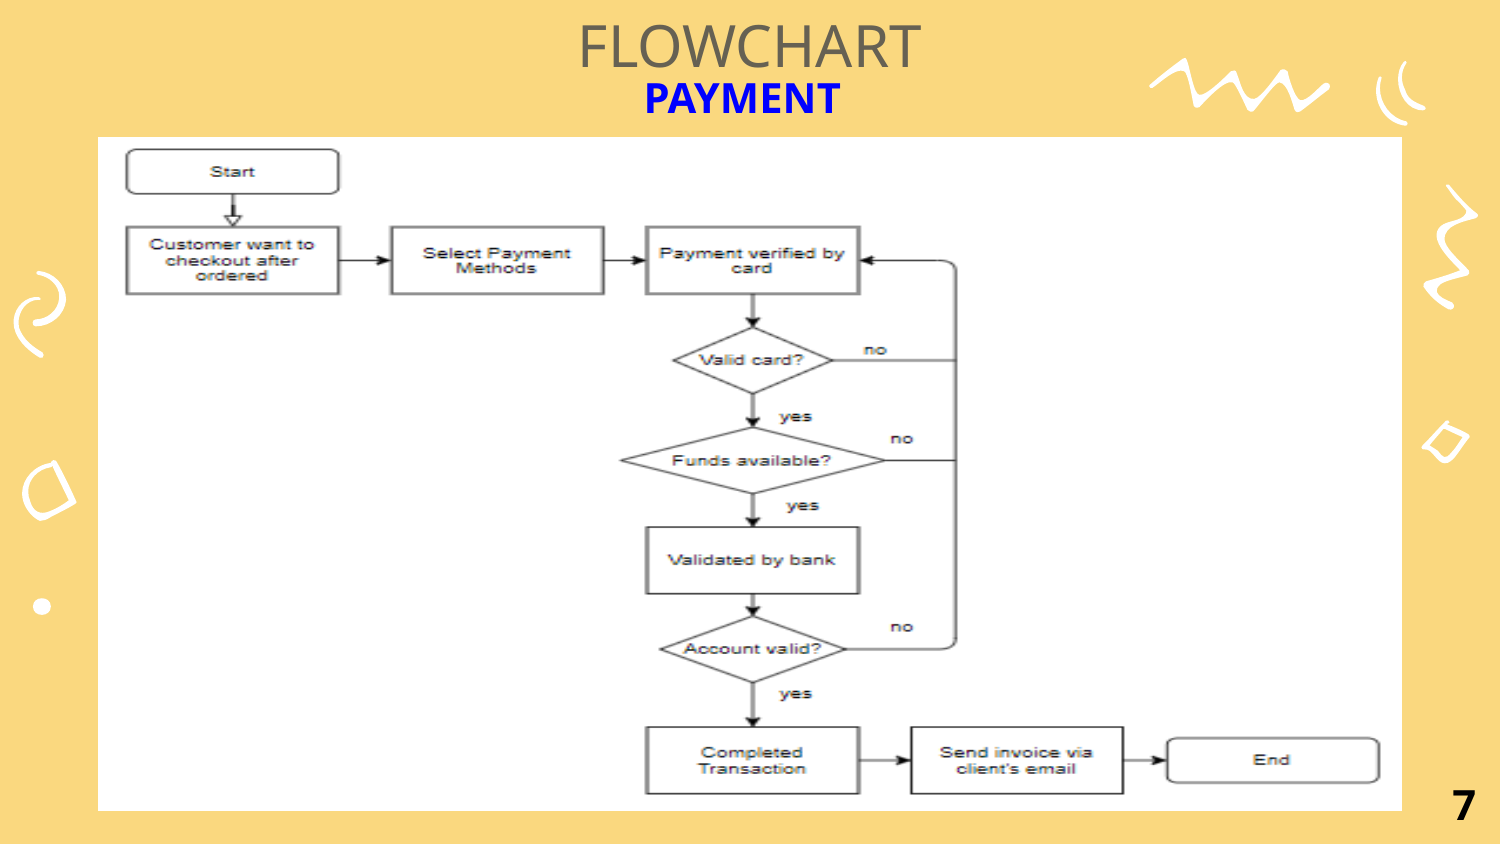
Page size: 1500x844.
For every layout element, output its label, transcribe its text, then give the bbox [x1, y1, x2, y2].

text_box PAYMENT [628, 57, 872, 136]
slide_number ‹#› [1401, 763, 1492, 829]
title FLOWCHART [117, 0, 1383, 88]
picture [98, 137, 1402, 811]
